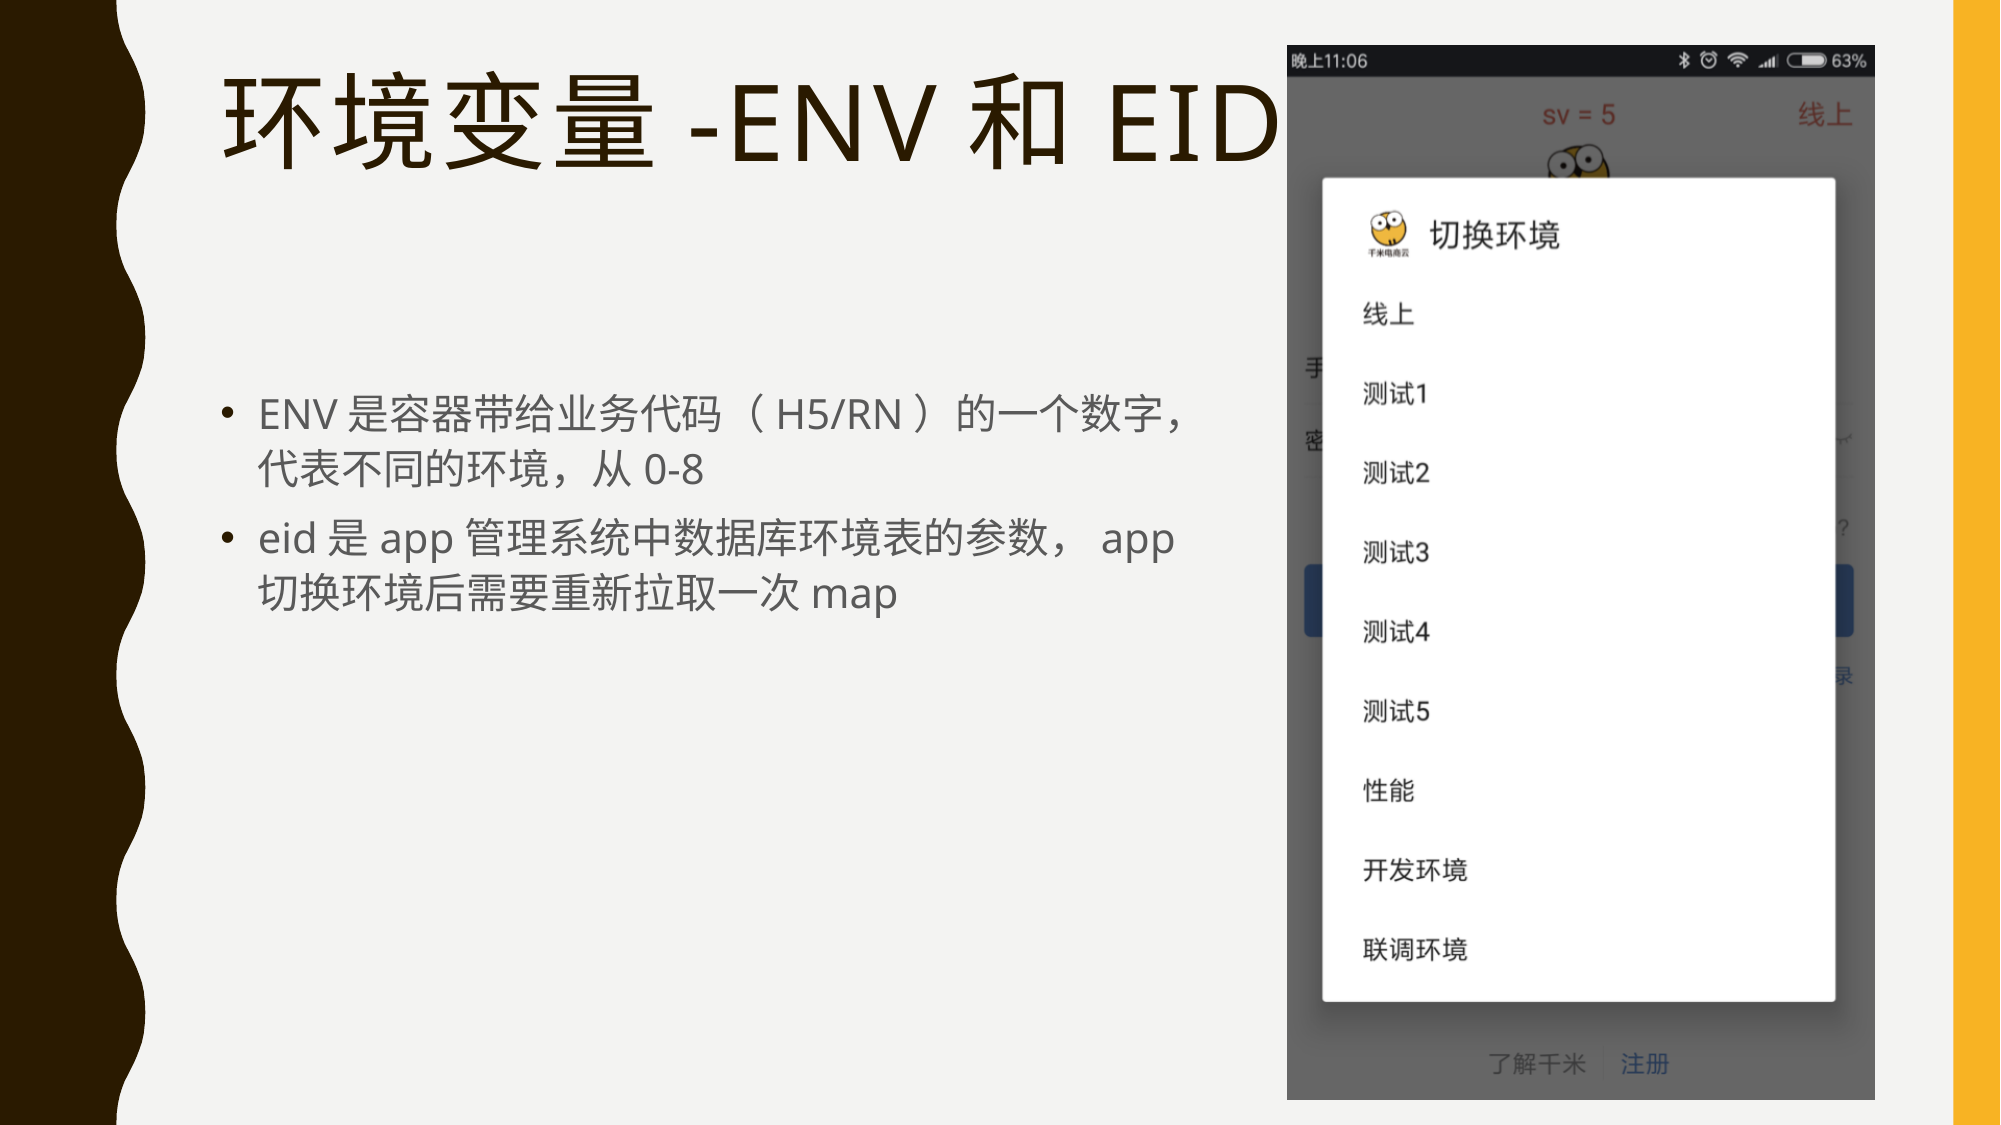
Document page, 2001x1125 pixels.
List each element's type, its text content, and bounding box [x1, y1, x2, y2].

title 环境变量-env和EID [205, 62, 1287, 308]
picture [1287, 45, 1875, 1100]
list ENV是容器带给业务代码（H5/RN）的一个数字，代表不同的环境，从0-8 eid是app管理系统中数据库环境表的参数，app切换环境后需要重新拉取一次map [205, 375, 1197, 965]
